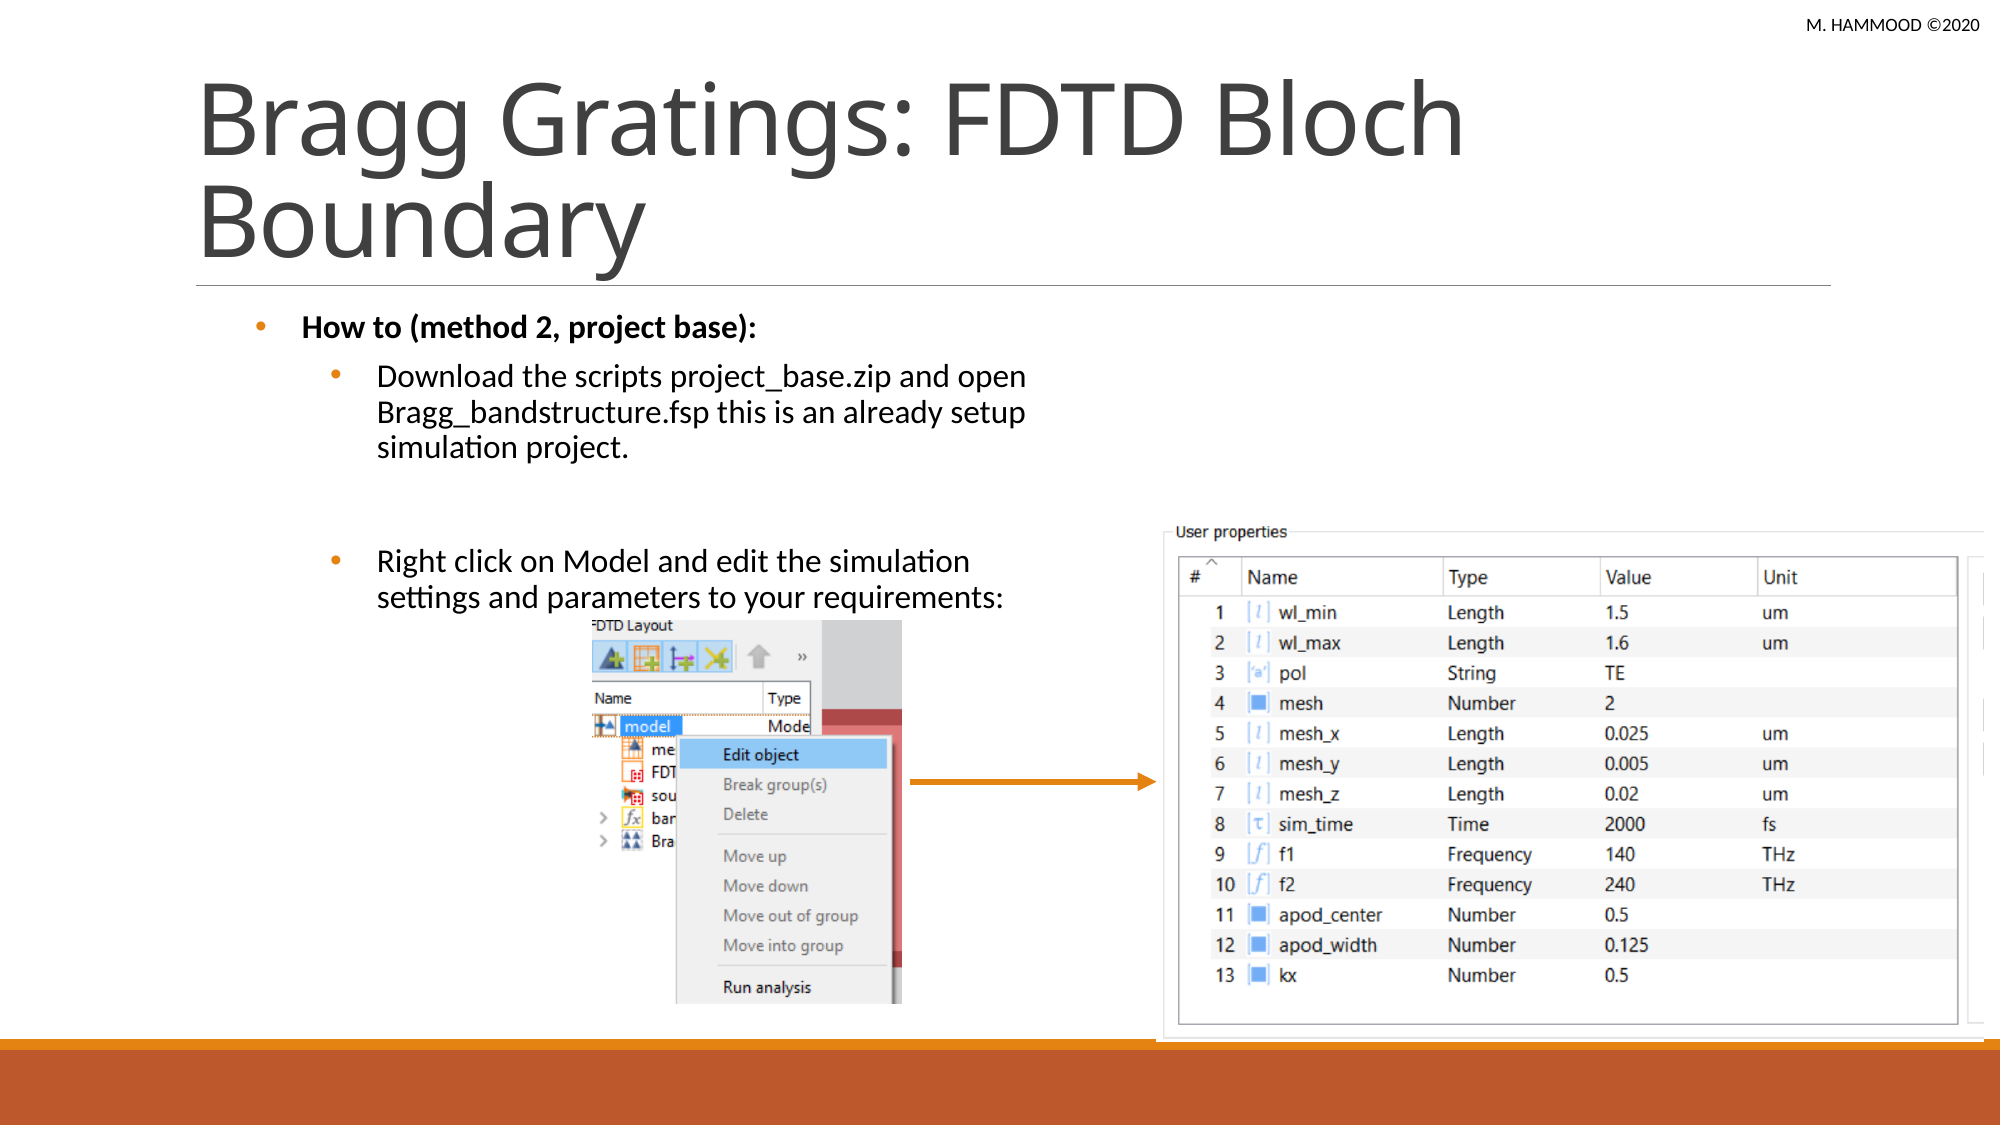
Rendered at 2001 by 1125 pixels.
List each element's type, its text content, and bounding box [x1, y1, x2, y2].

picture [1155, 521, 1984, 1042]
footer M. Hammood ©2020 [1781, 0, 2000, 47]
list How to (method 2, project base): Download the scripts project_base.zip and open Bragg_bandstructure.fsp this is an already setup simulation project. Right click on Model and edit the simulation settings and parameters to your requirements: [180, 302, 1067, 963]
picture [592, 620, 902, 1004]
title Bragg Gratings: FDTD Bloch Boundary [180, 47, 1830, 285]
